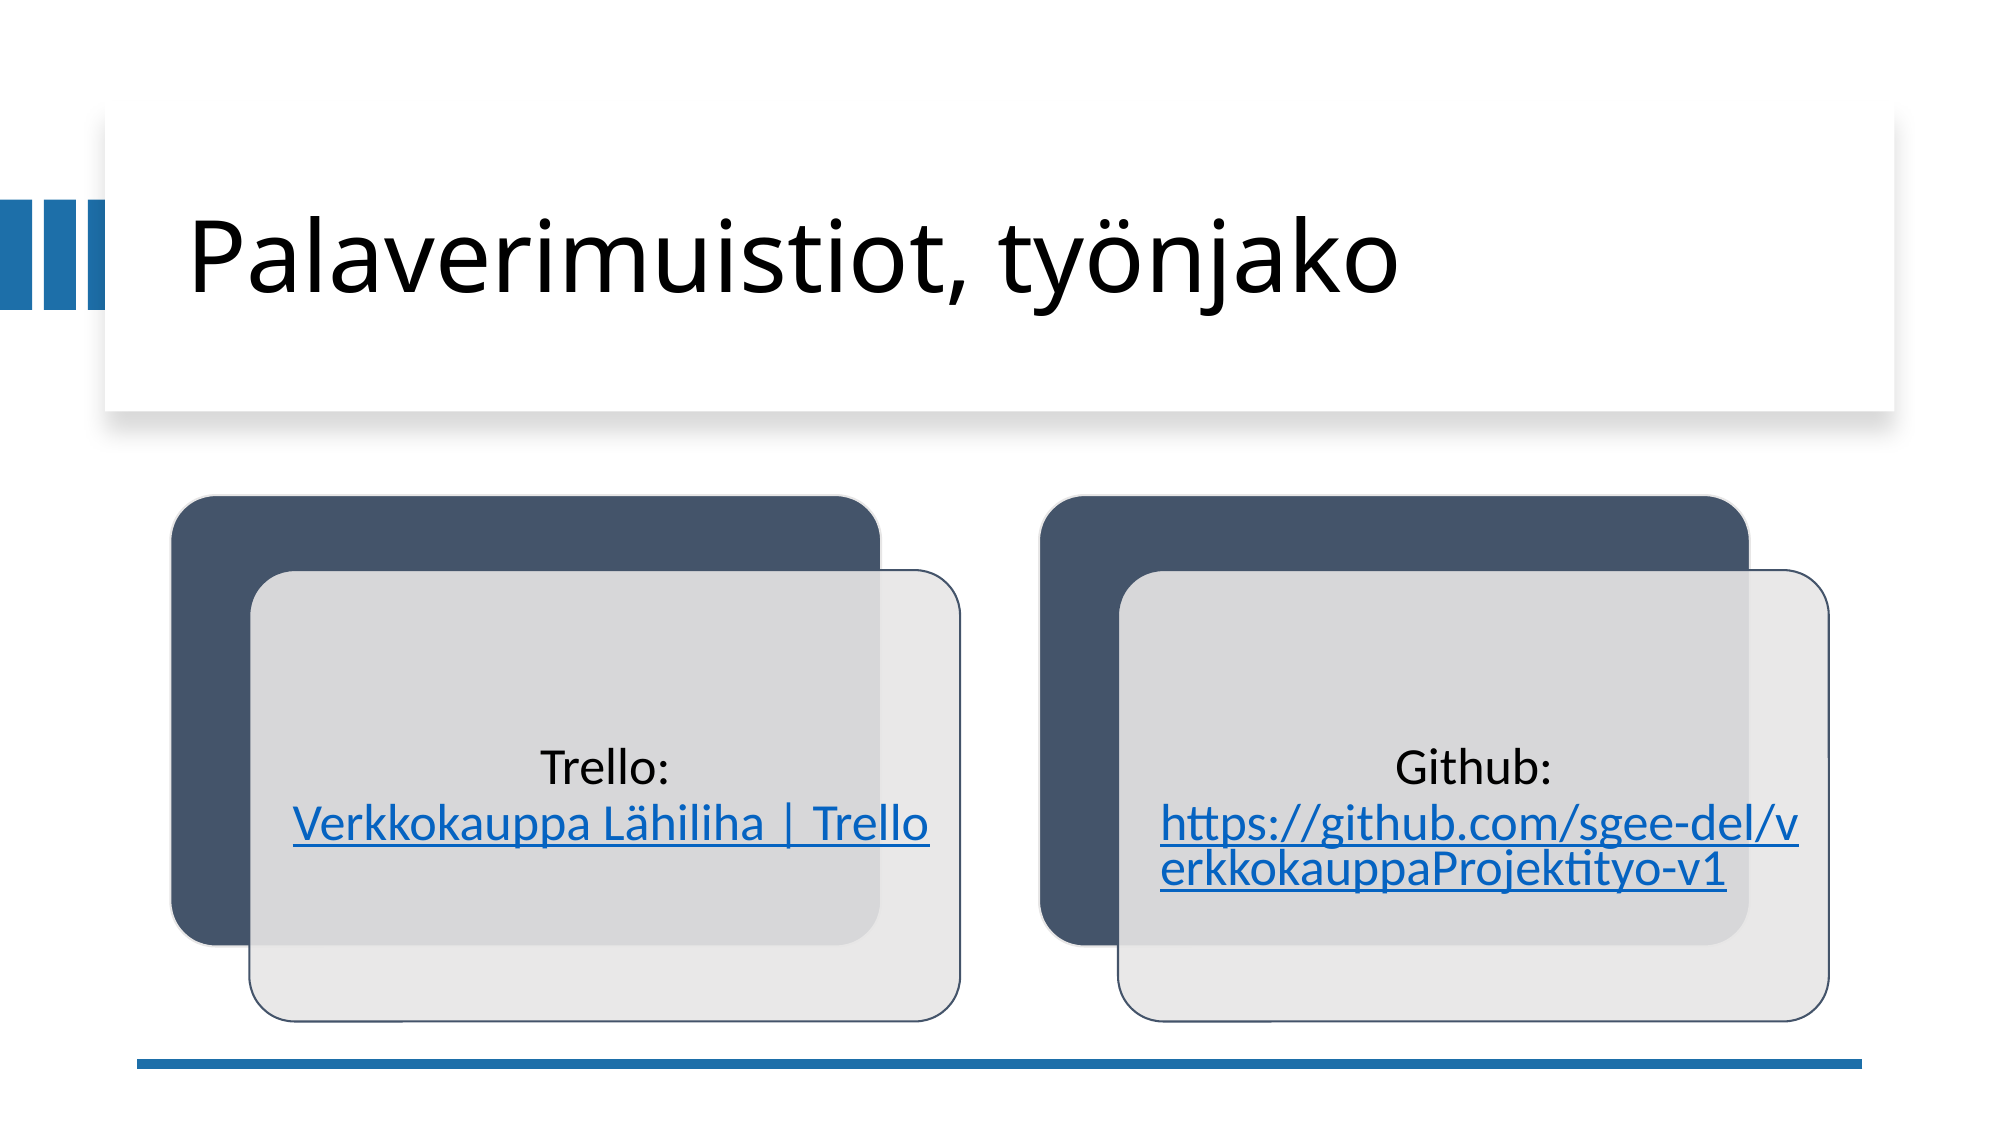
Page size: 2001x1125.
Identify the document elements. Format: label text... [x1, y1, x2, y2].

title Palaverimuistiot, työnjako [171, 132, 1840, 388]
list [148, 494, 1851, 1022]
text_box [104, 100, 1895, 412]
text_box [0, 0, 2000, 1125]
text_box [0, 199, 120, 311]
